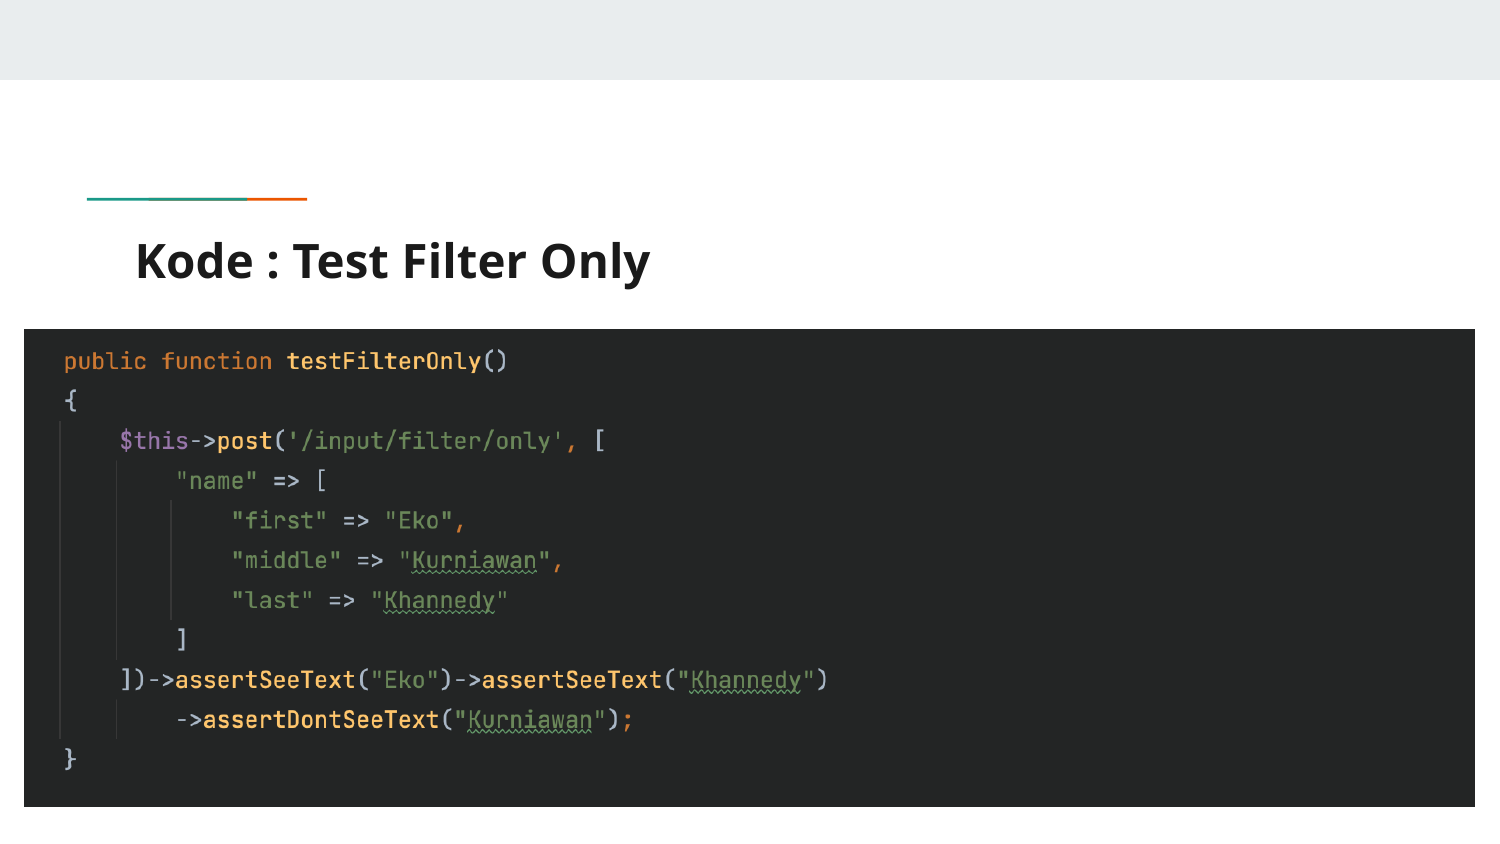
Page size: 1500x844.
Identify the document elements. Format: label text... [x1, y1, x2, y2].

title Kode : Test Filter Only [119, 216, 1381, 305]
picture [24, 328, 1476, 807]
